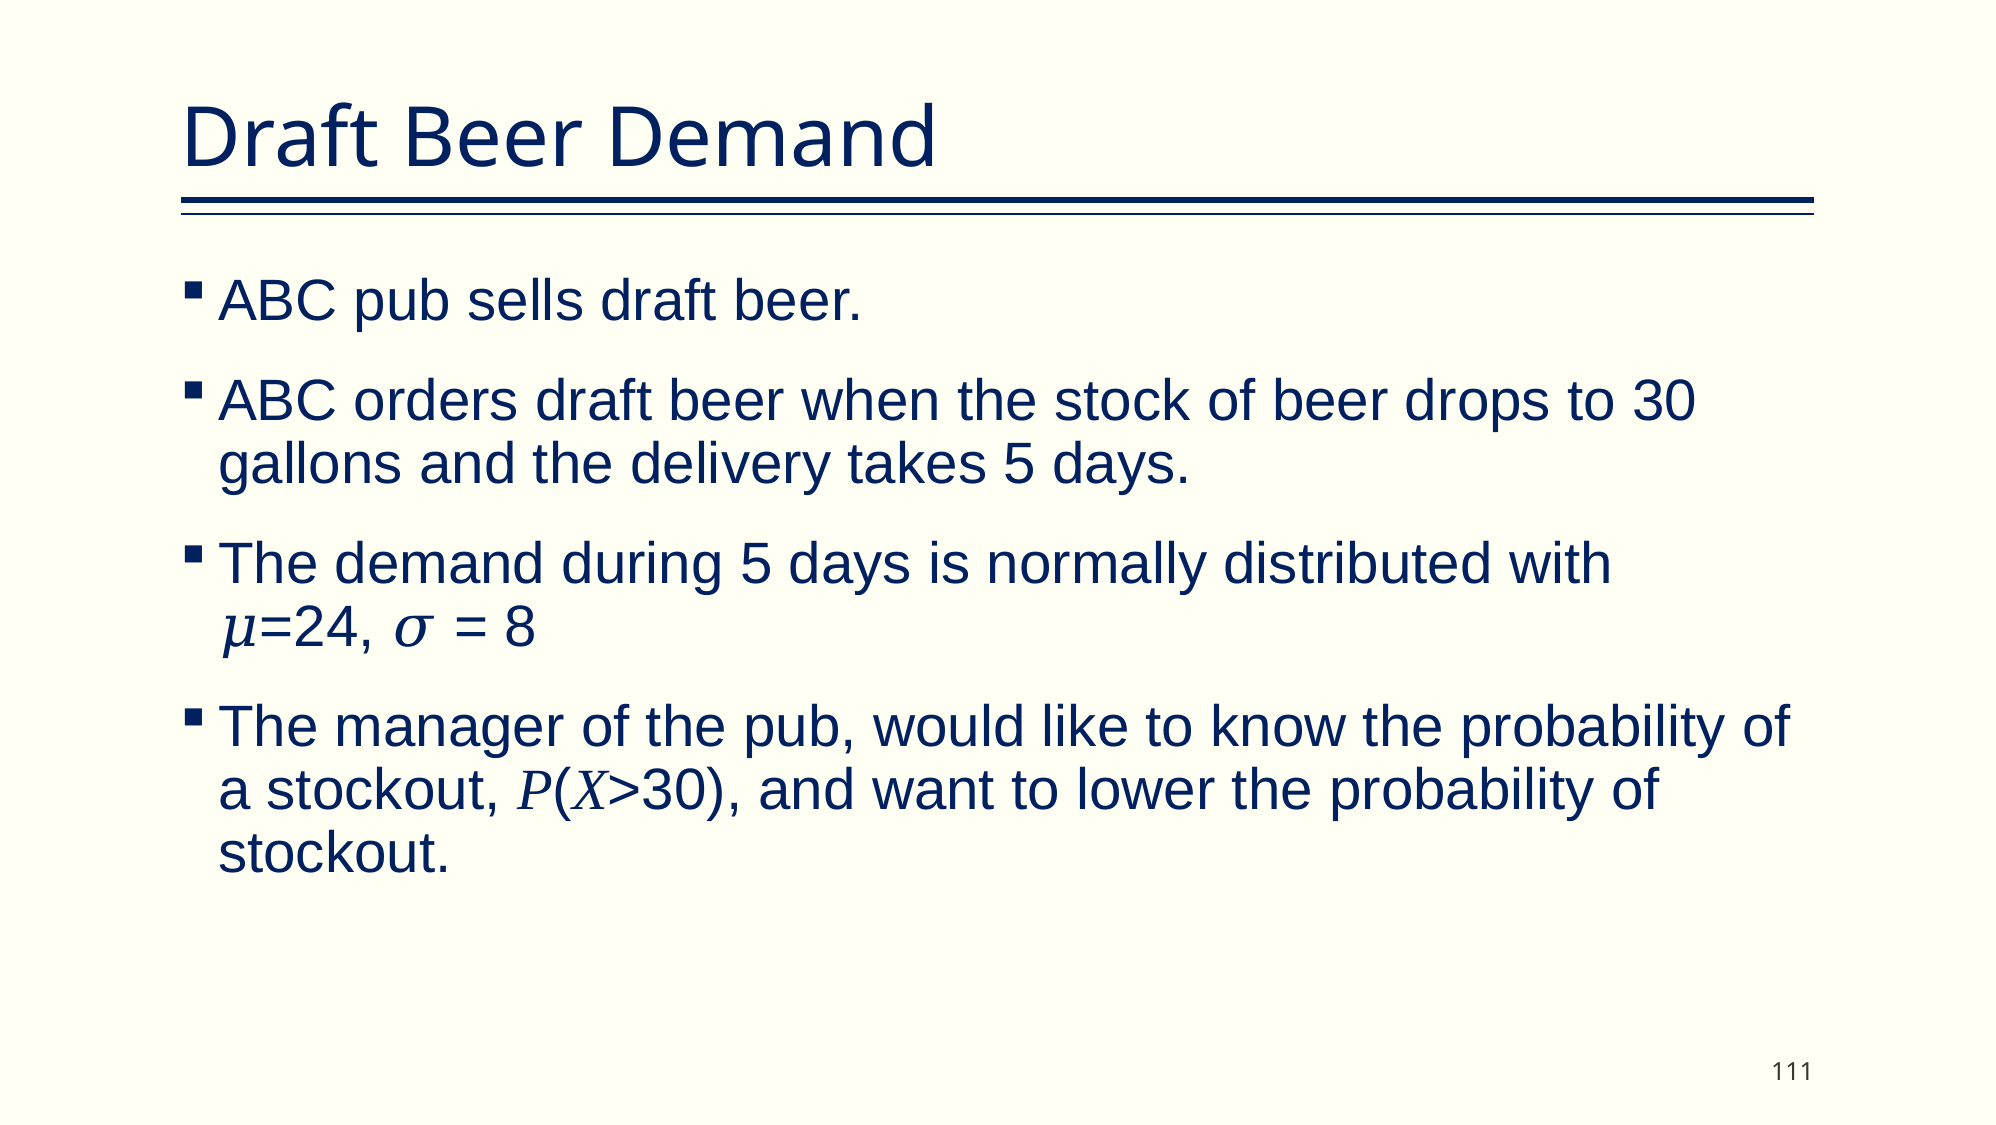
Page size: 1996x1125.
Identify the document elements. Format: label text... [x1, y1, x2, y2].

title Draft Beer Demand [180, 12, 1814, 193]
slide_number 111 [1514, 1042, 1814, 1103]
list ABC pub sells draft beer. ABC orders draft beer when the stock of beer drops to 30 gallons and the delivery takes 5 days. The demand during 5 days is normally distributed with 𝜇=24, 𝜎 = 8 The manager of the pub, would like to know the probability of a stockout, P(X>30), and want to lower the probability of stockout. [180, 262, 1815, 1013]
